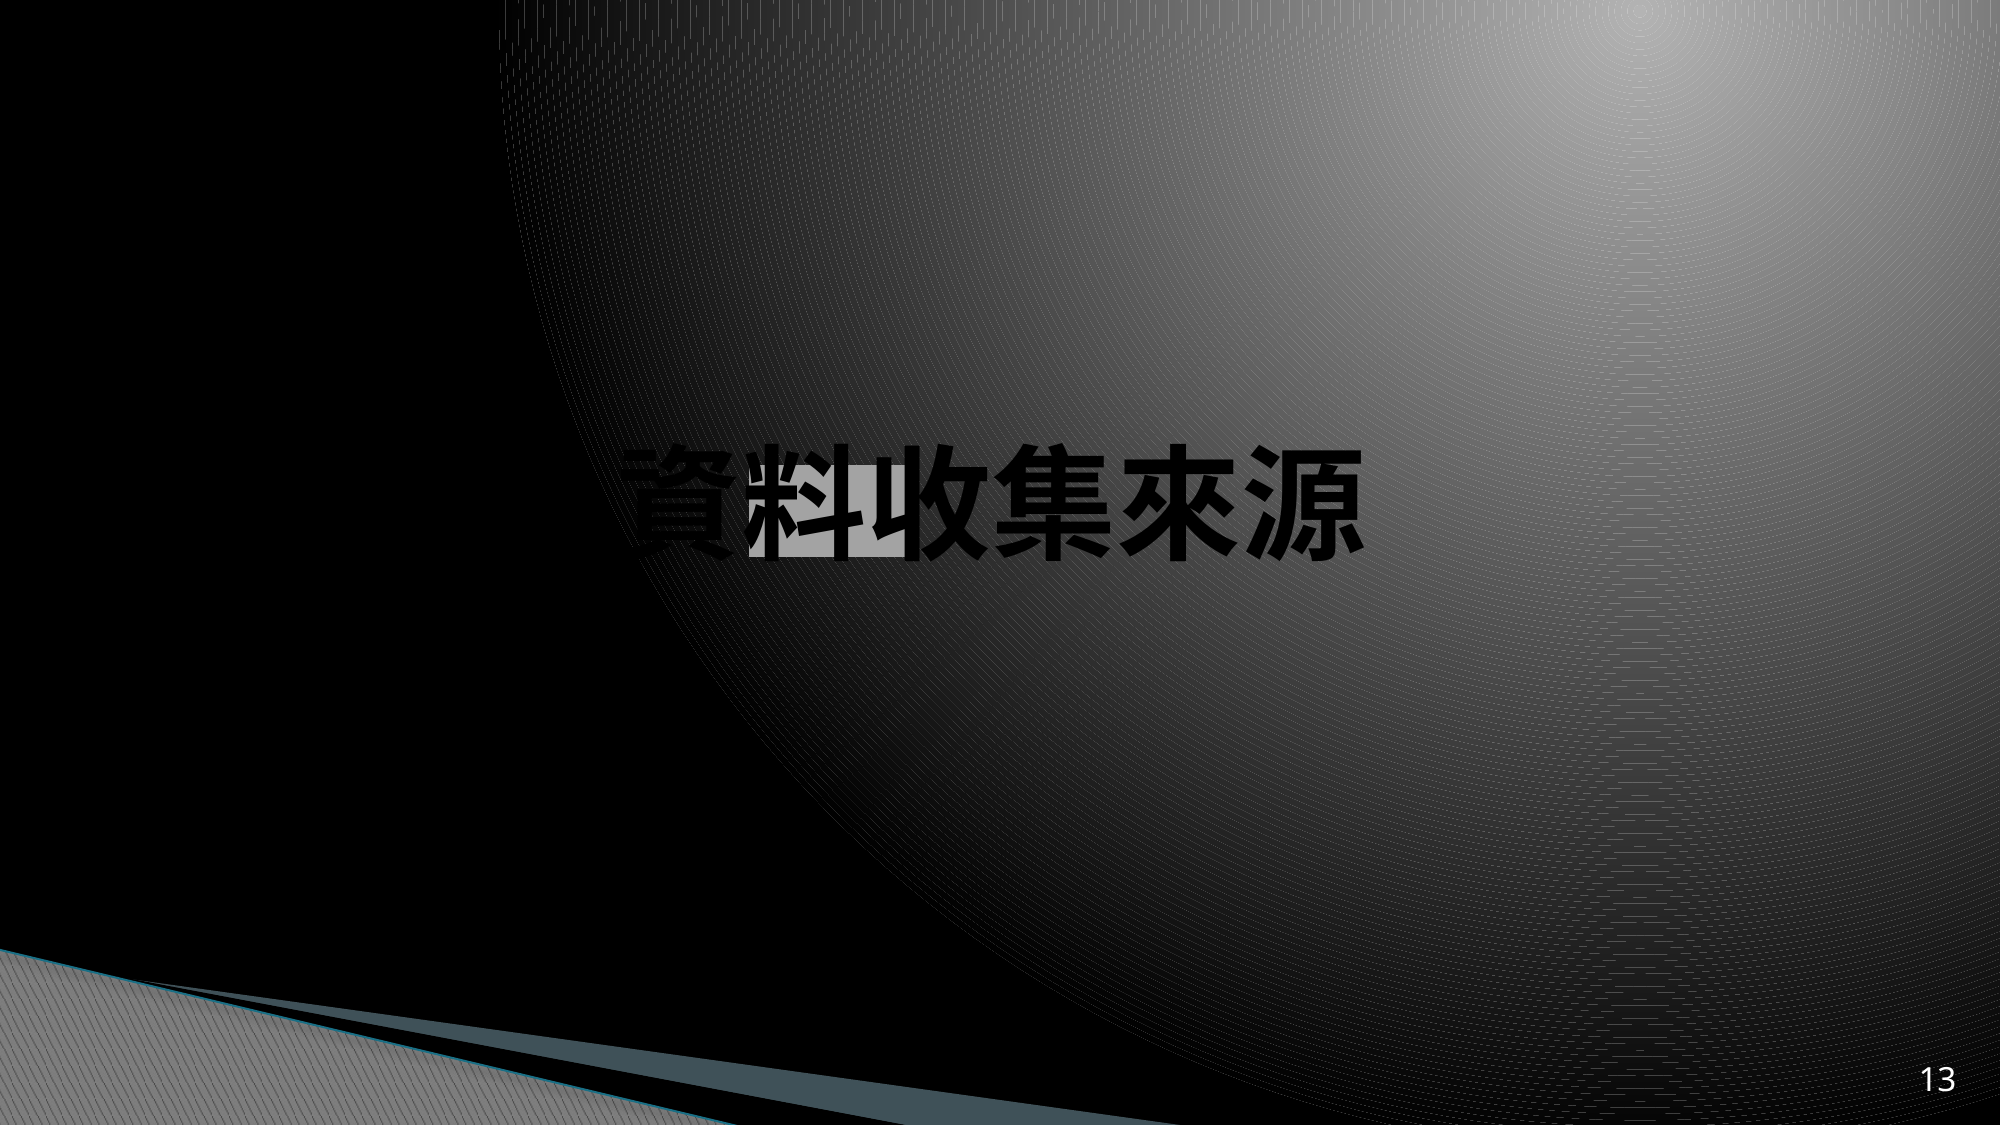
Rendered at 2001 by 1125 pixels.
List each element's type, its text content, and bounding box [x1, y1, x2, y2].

title 資料收集來源 [141, 282, 1842, 583]
slide_number 12 [1891, 1051, 1972, 1112]
picture [0, 952, 724, 1125]
